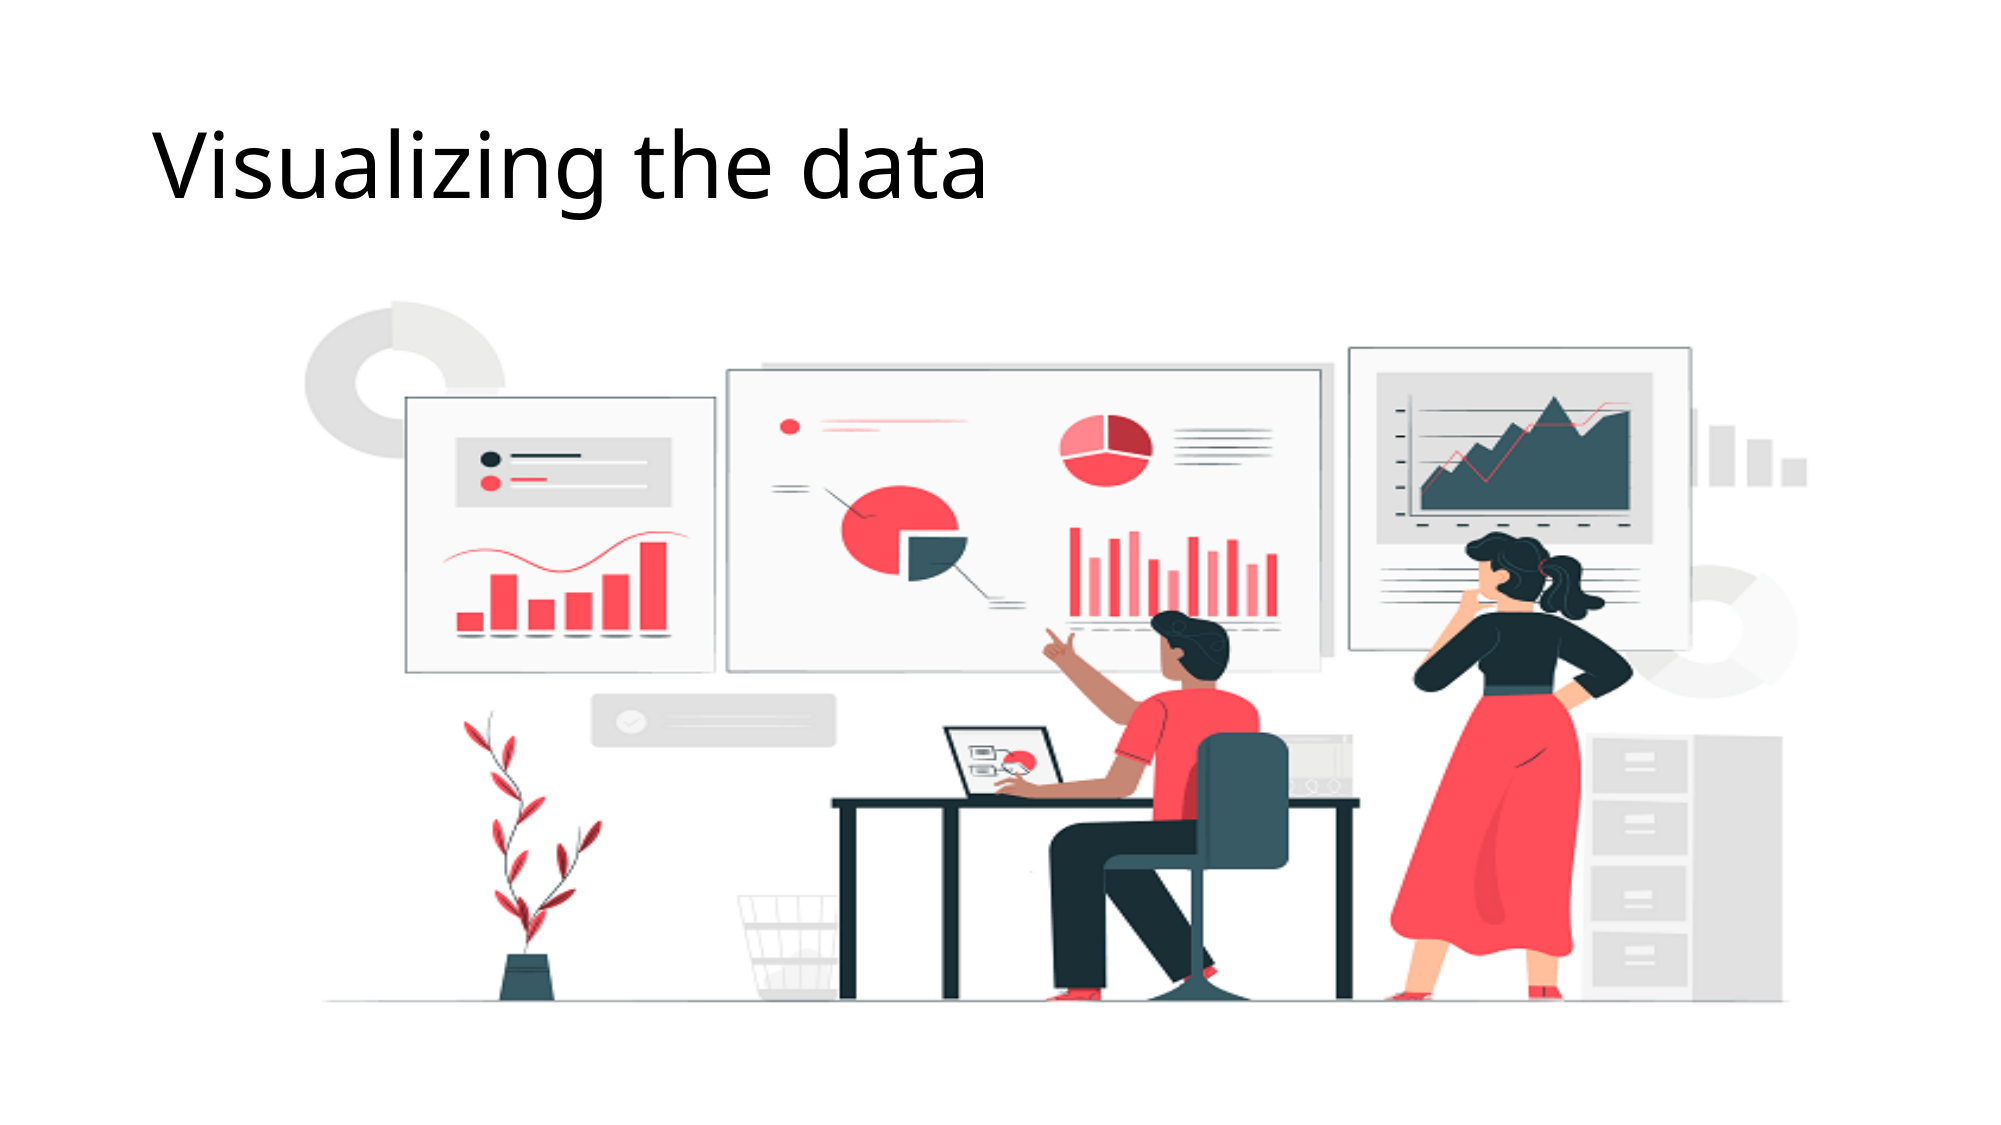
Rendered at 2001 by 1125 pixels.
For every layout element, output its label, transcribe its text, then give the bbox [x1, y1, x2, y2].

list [224, 220, 1889, 1081]
title Visualizing the data [137, 59, 1863, 278]
